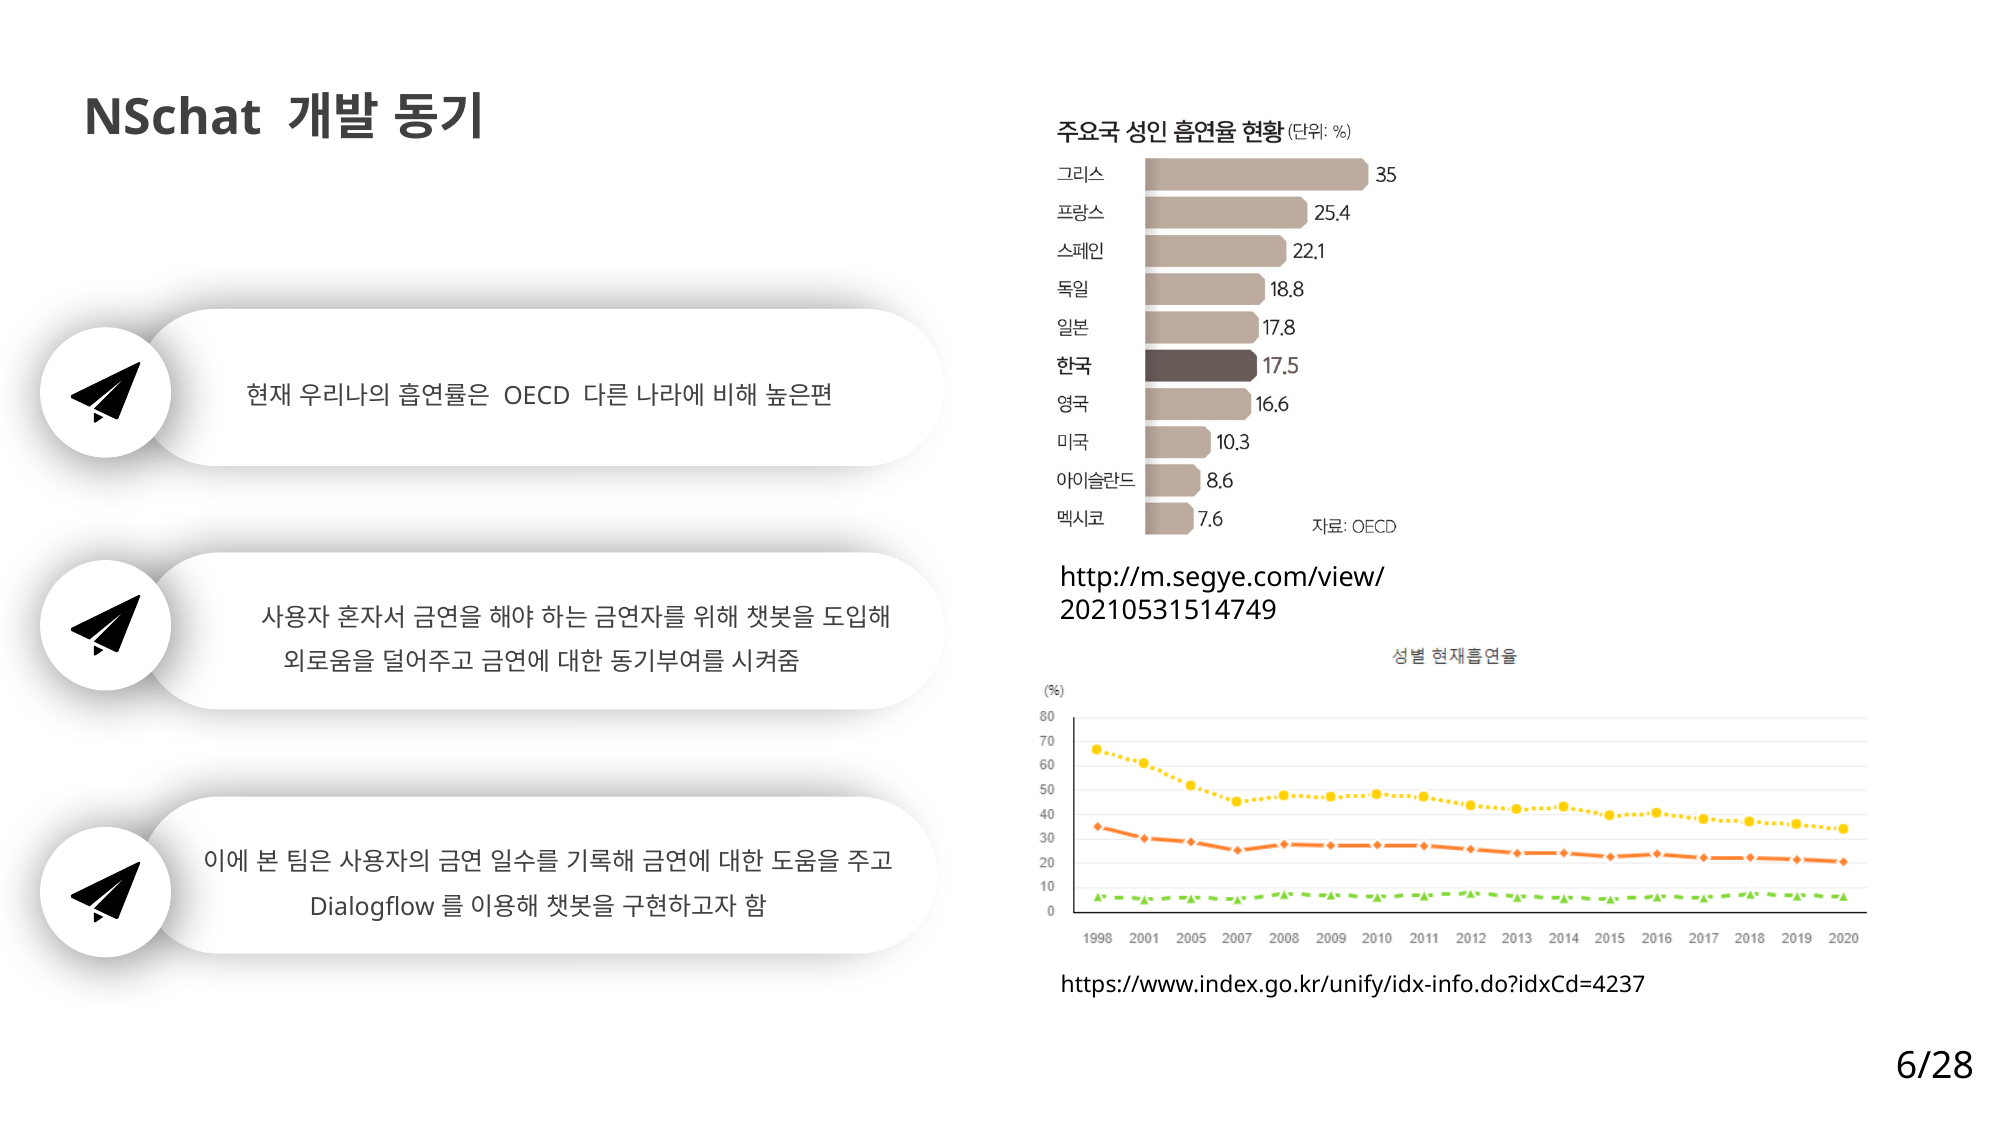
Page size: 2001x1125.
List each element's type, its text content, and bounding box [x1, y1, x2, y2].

text_box https://www.index.go.kr/unify/idx-info.do?idxCd=4237 [1045, 962, 1662, 1005]
text_box http://m.segye.com/view/20210531514749 [1045, 552, 1571, 633]
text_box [40, 826, 171, 958]
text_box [40, 327, 171, 458]
text_box 이에 본 팀은 사용자의 금연 일수를 기록해 금연에 대한 도움을 주고 Dialogflow를 이용해 챗봇을 구현하고자 함 [167, 795, 939, 955]
text_box NSchat 개발 동기 [68, 46, 1111, 152]
text_box 현재 우리나의 흡연률은 OECD 다른 나라에 비해 높은편 [173, 307, 946, 467]
text_box 6/28 [1881, 1033, 2000, 1094]
text_box 사용자 혼자서 금연을 해야 하는 금연자를 위해 챗봇을 도입해 외로움을 덜어주고 금연에 대한 동기부여를 시켜줌 [180, 551, 946, 711]
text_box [40, 560, 171, 691]
picture [1055, 119, 1397, 536]
picture [999, 638, 1893, 958]
